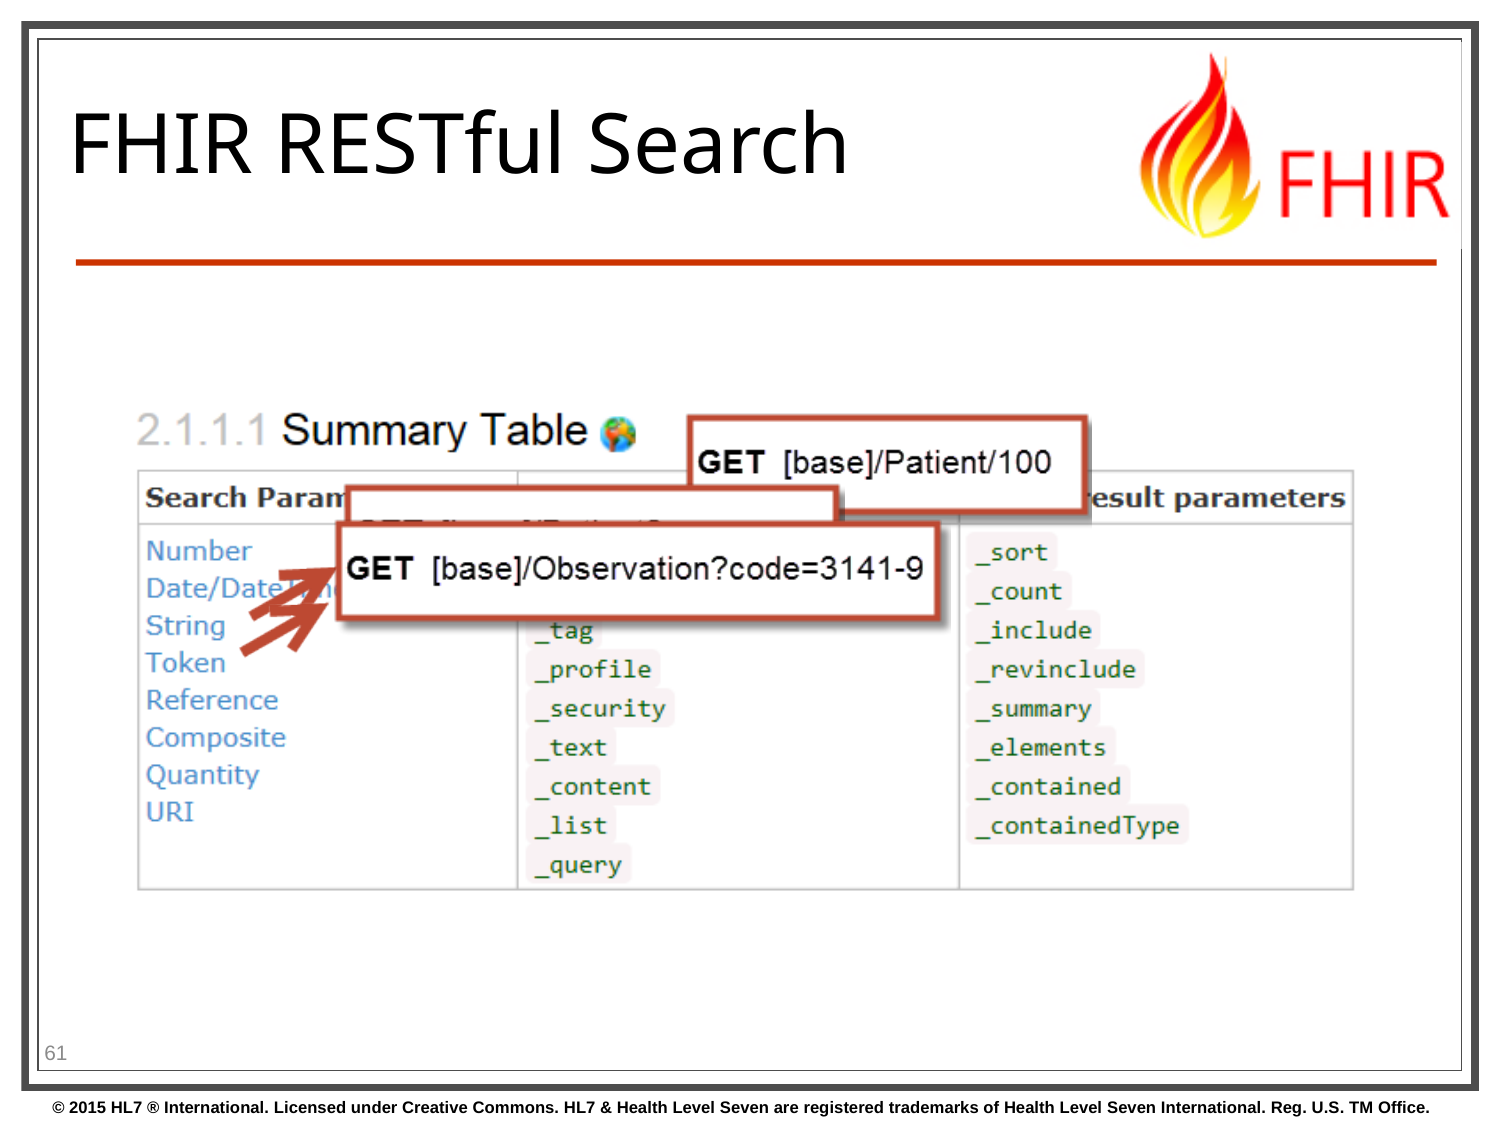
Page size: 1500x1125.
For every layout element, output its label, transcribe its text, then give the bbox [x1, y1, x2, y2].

picture [88, 385, 1397, 914]
slide_number 61 [29, 1034, 148, 1071]
title FHIR RESTful Search [53, 54, 1128, 244]
picture [1128, 42, 1462, 249]
